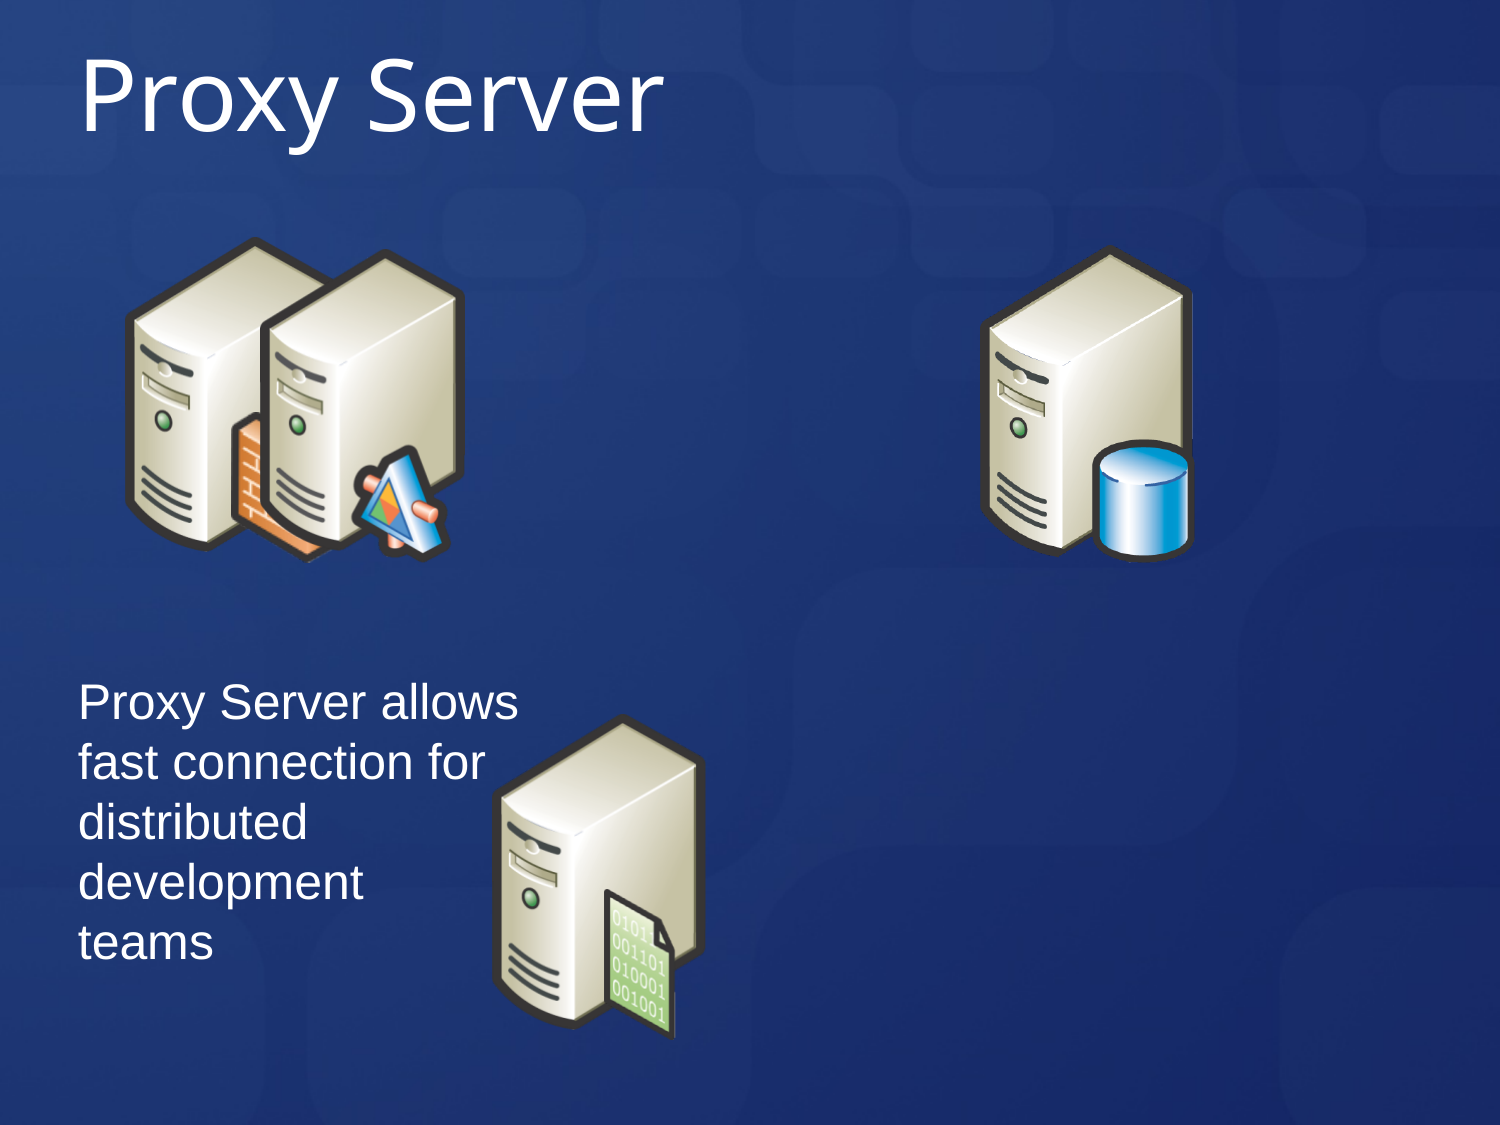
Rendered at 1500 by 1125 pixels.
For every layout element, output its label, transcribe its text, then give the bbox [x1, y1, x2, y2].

text_box Proxy Server allows fast connection for distributed development teams [63, 662, 549, 978]
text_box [491, 714, 706, 1041]
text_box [124, 236, 339, 563]
picture [0, 0, 1500, 1125]
title Proxy Server [62, 37, 1438, 161]
